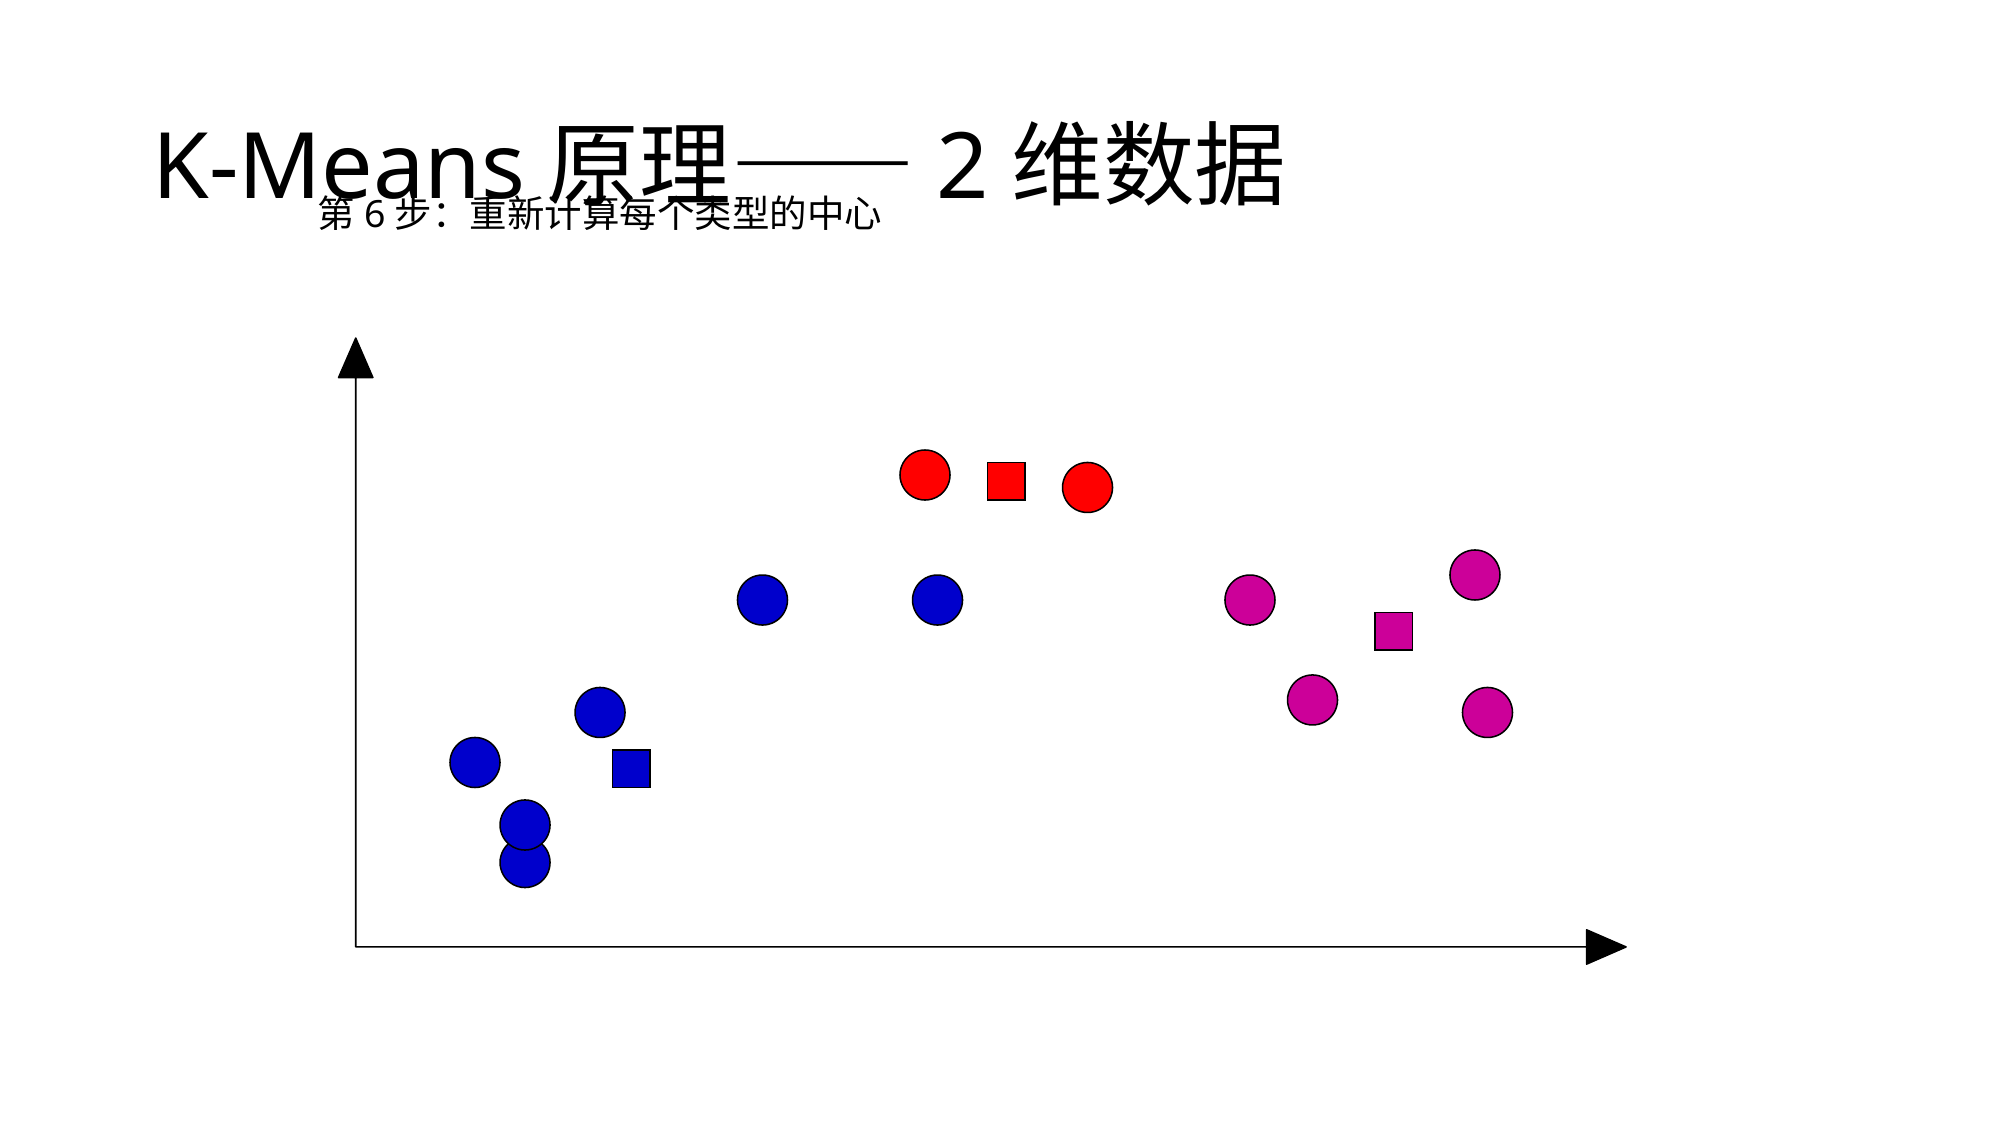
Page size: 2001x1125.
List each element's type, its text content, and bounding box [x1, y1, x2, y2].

text_box [612, 750, 650, 788]
text_box [1374, 612, 1413, 650]
text_box [450, 737, 501, 788]
text_box [1224, 575, 1276, 626]
text_box [500, 799, 551, 851]
text_box [737, 575, 788, 626]
text_box [1462, 687, 1513, 738]
text_box [1449, 549, 1501, 601]
text_box [912, 575, 963, 626]
text_box [500, 844, 551, 888]
text_box [575, 687, 626, 738]
text_box [987, 462, 1025, 500]
text_box [1062, 462, 1113, 513]
text_box [900, 450, 951, 501]
text_box [338, 338, 1627, 965]
text_box 第6步：重新计算每个类型的中心 [303, 115, 1053, 243]
text_box [1287, 674, 1338, 725]
title K-Means原理——2维数据 [137, 59, 1863, 278]
